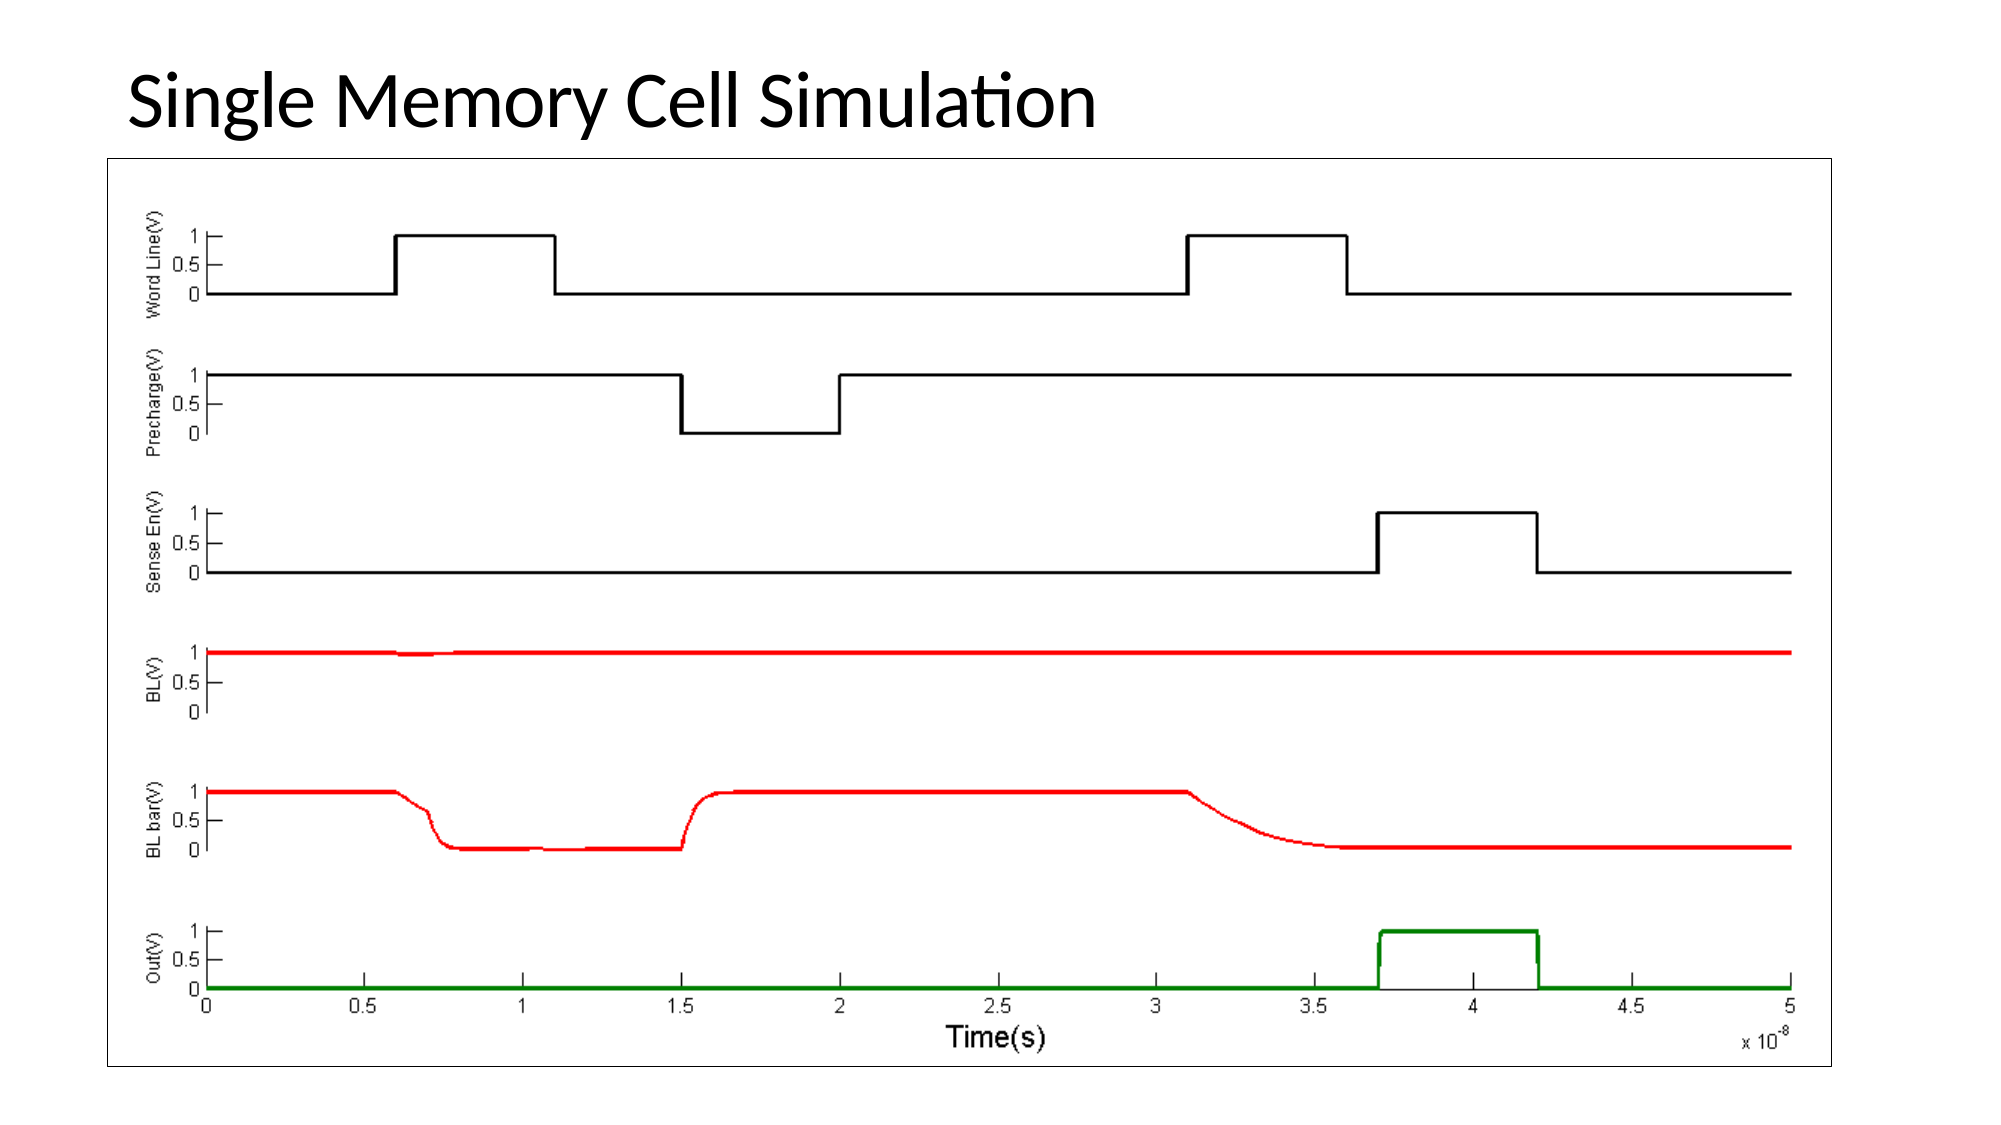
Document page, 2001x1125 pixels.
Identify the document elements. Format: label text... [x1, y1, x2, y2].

picture [107, 157, 1831, 1067]
text_box Single Memory Cell Simulation [107, 47, 1121, 157]
